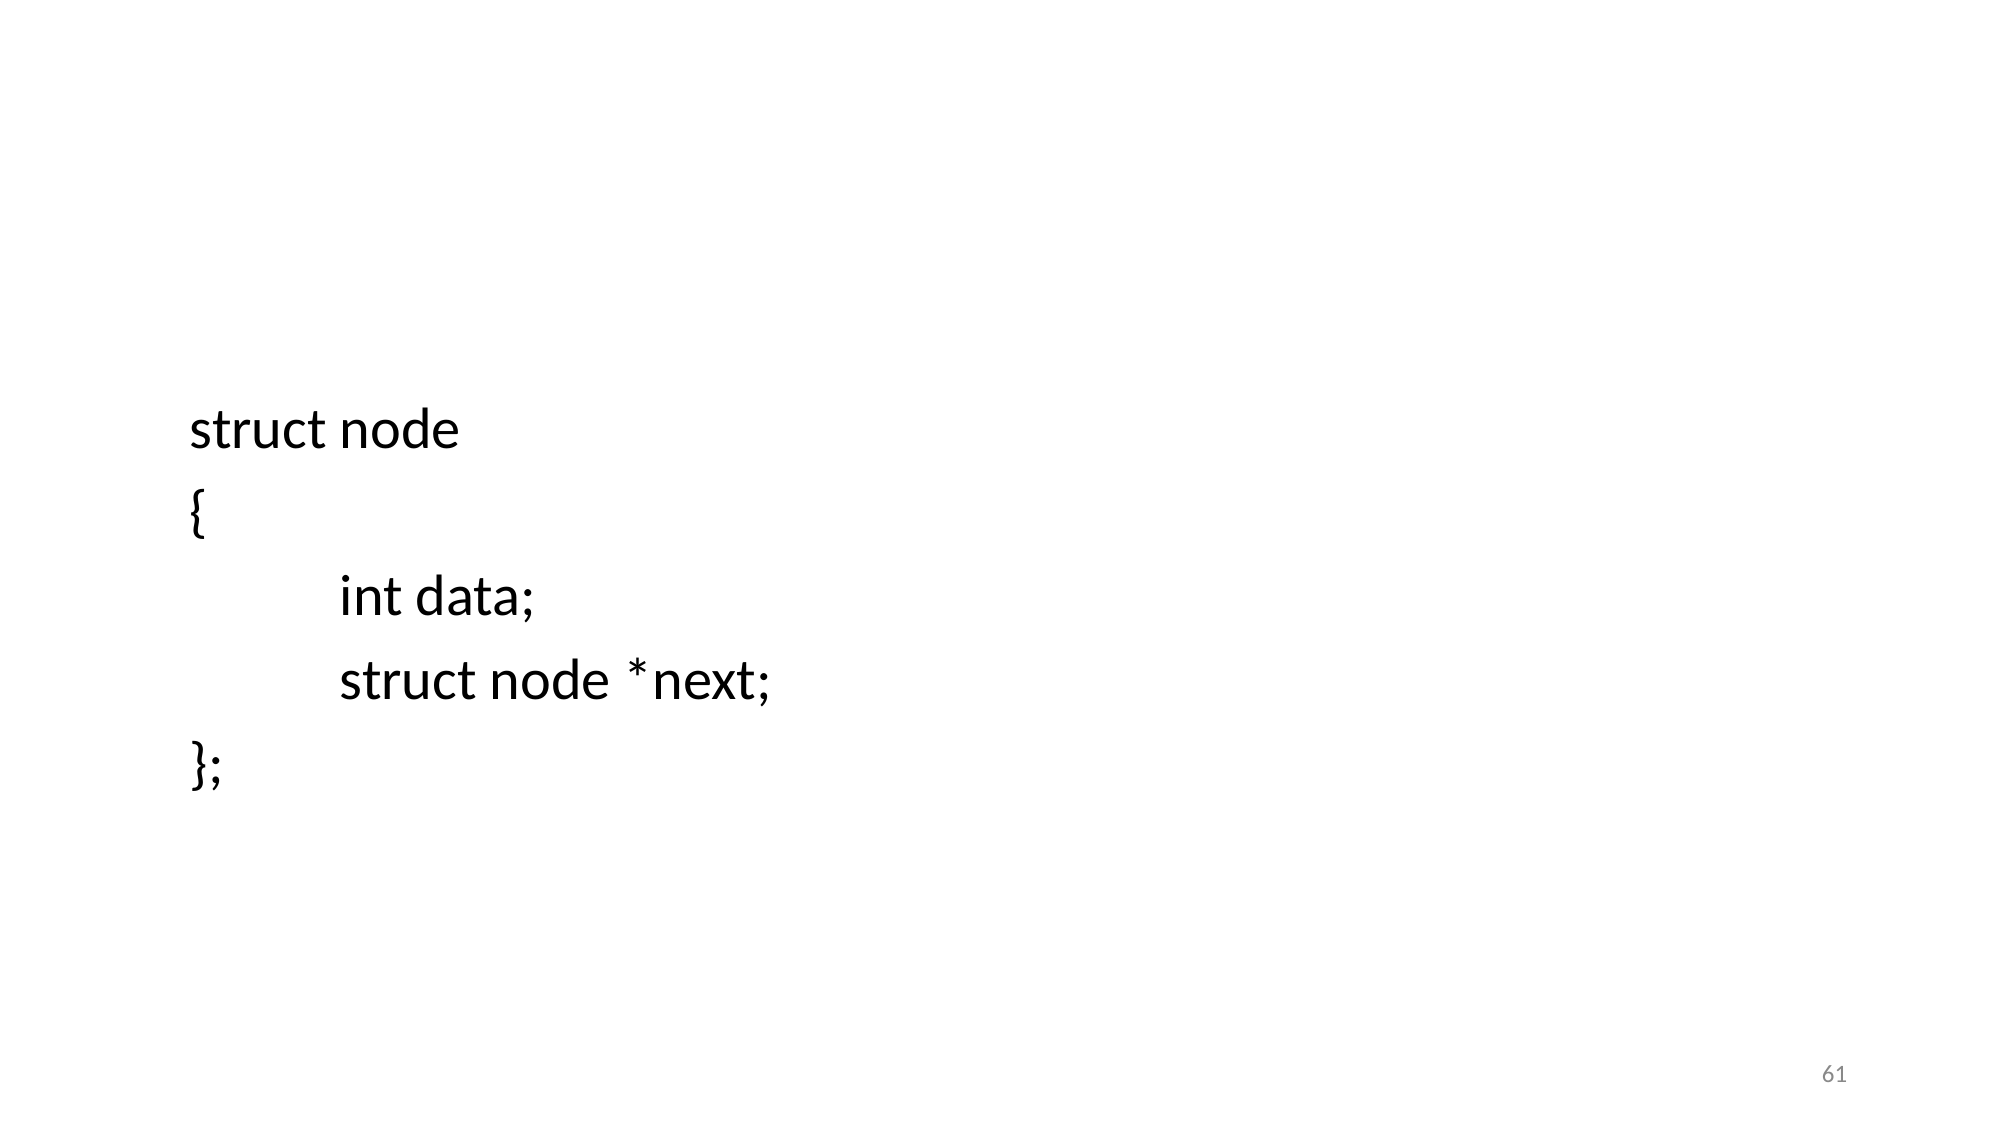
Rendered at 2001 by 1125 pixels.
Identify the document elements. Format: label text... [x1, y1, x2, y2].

slide_number 61 [1412, 1042, 1863, 1103]
list struct node { int data; struct node *next; }; [137, 299, 1863, 1014]
